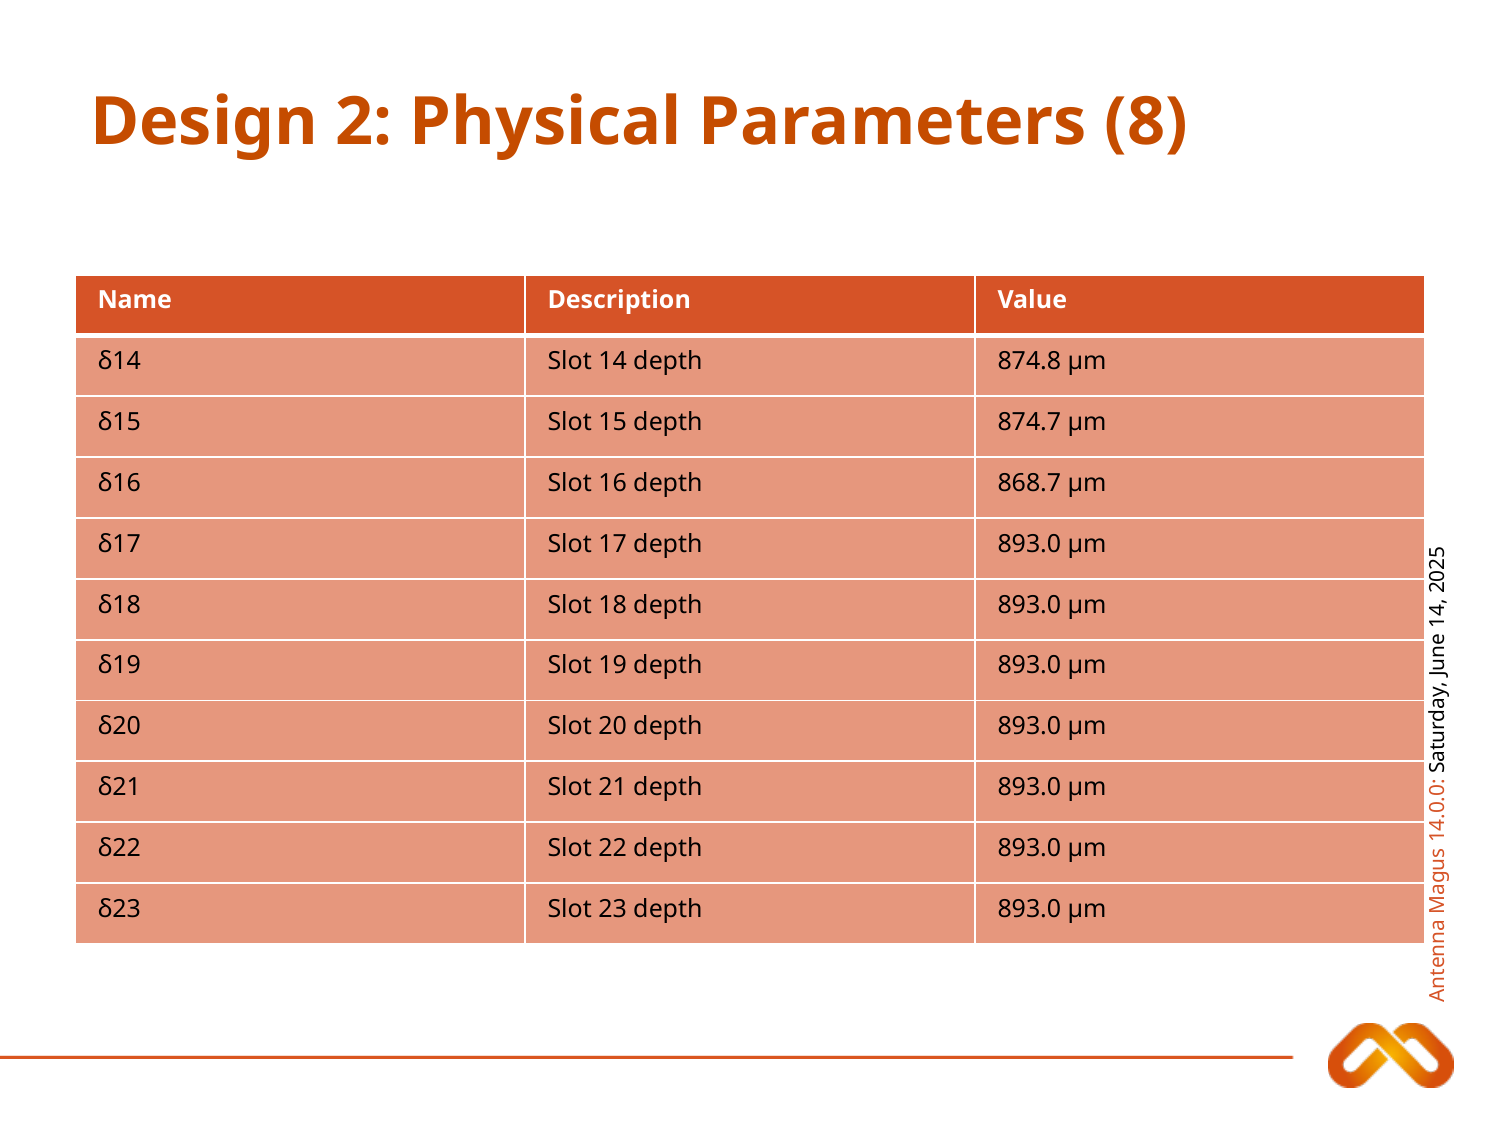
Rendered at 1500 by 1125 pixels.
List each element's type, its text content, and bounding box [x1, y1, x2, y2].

table_cell 868.7 μm [976, 458, 1424, 517]
table_cell Slot 19 depth [526, 641, 974, 700]
table_header Name [76, 281, 524, 333]
table_cell Slot 21 depth [526, 762, 974, 821]
table_cell Slot 22 depth [526, 823, 974, 882]
table_cell 893.0 μm [976, 762, 1424, 821]
table_cell Slot 14 depth [526, 338, 974, 395]
table_cell Slot 18 depth [526, 580, 974, 639]
table_cell δ19 [76, 641, 524, 700]
table_header Value [976, 281, 1424, 333]
table_cell Slot 15 depth [526, 397, 974, 456]
table_cell Slot 23 depth [526, 884, 974, 943]
table_cell 893.0 μm [976, 519, 1424, 578]
table_cell δ16 [76, 458, 524, 517]
table_cell 874.7 μm [976, 397, 1424, 456]
table_cell 893.0 μm [976, 823, 1424, 882]
table_cell δ21 [76, 762, 524, 821]
table_cell 893.0 μm [976, 641, 1424, 700]
title Design 2: Physical Parameters (8) [74, 24, 1426, 213]
table_cell 893.0 μm [976, 701, 1424, 760]
table_cell δ18 [76, 580, 524, 639]
text_box [74, 224, 1425, 281]
picture [0, 902, 1294, 1059]
table_cell Slot 16 depth [526, 458, 974, 517]
table_cell Slot 20 depth [526, 701, 974, 760]
table_cell δ15 [76, 397, 524, 456]
table_cell δ22 [76, 823, 524, 882]
table_cell 893.0 μm [976, 884, 1424, 943]
table_cell δ14 [76, 338, 524, 395]
table_cell δ23 [76, 884, 524, 943]
table_cell δ20 [76, 701, 524, 760]
picture [1328, 1023, 1454, 1088]
table_cell Slot 17 depth [526, 519, 974, 578]
table_cell 893.0 μm [976, 580, 1424, 639]
table_header Description [526, 281, 974, 333]
table_cell δ17 [76, 519, 524, 578]
table_cell 874.8 μm [976, 338, 1424, 395]
